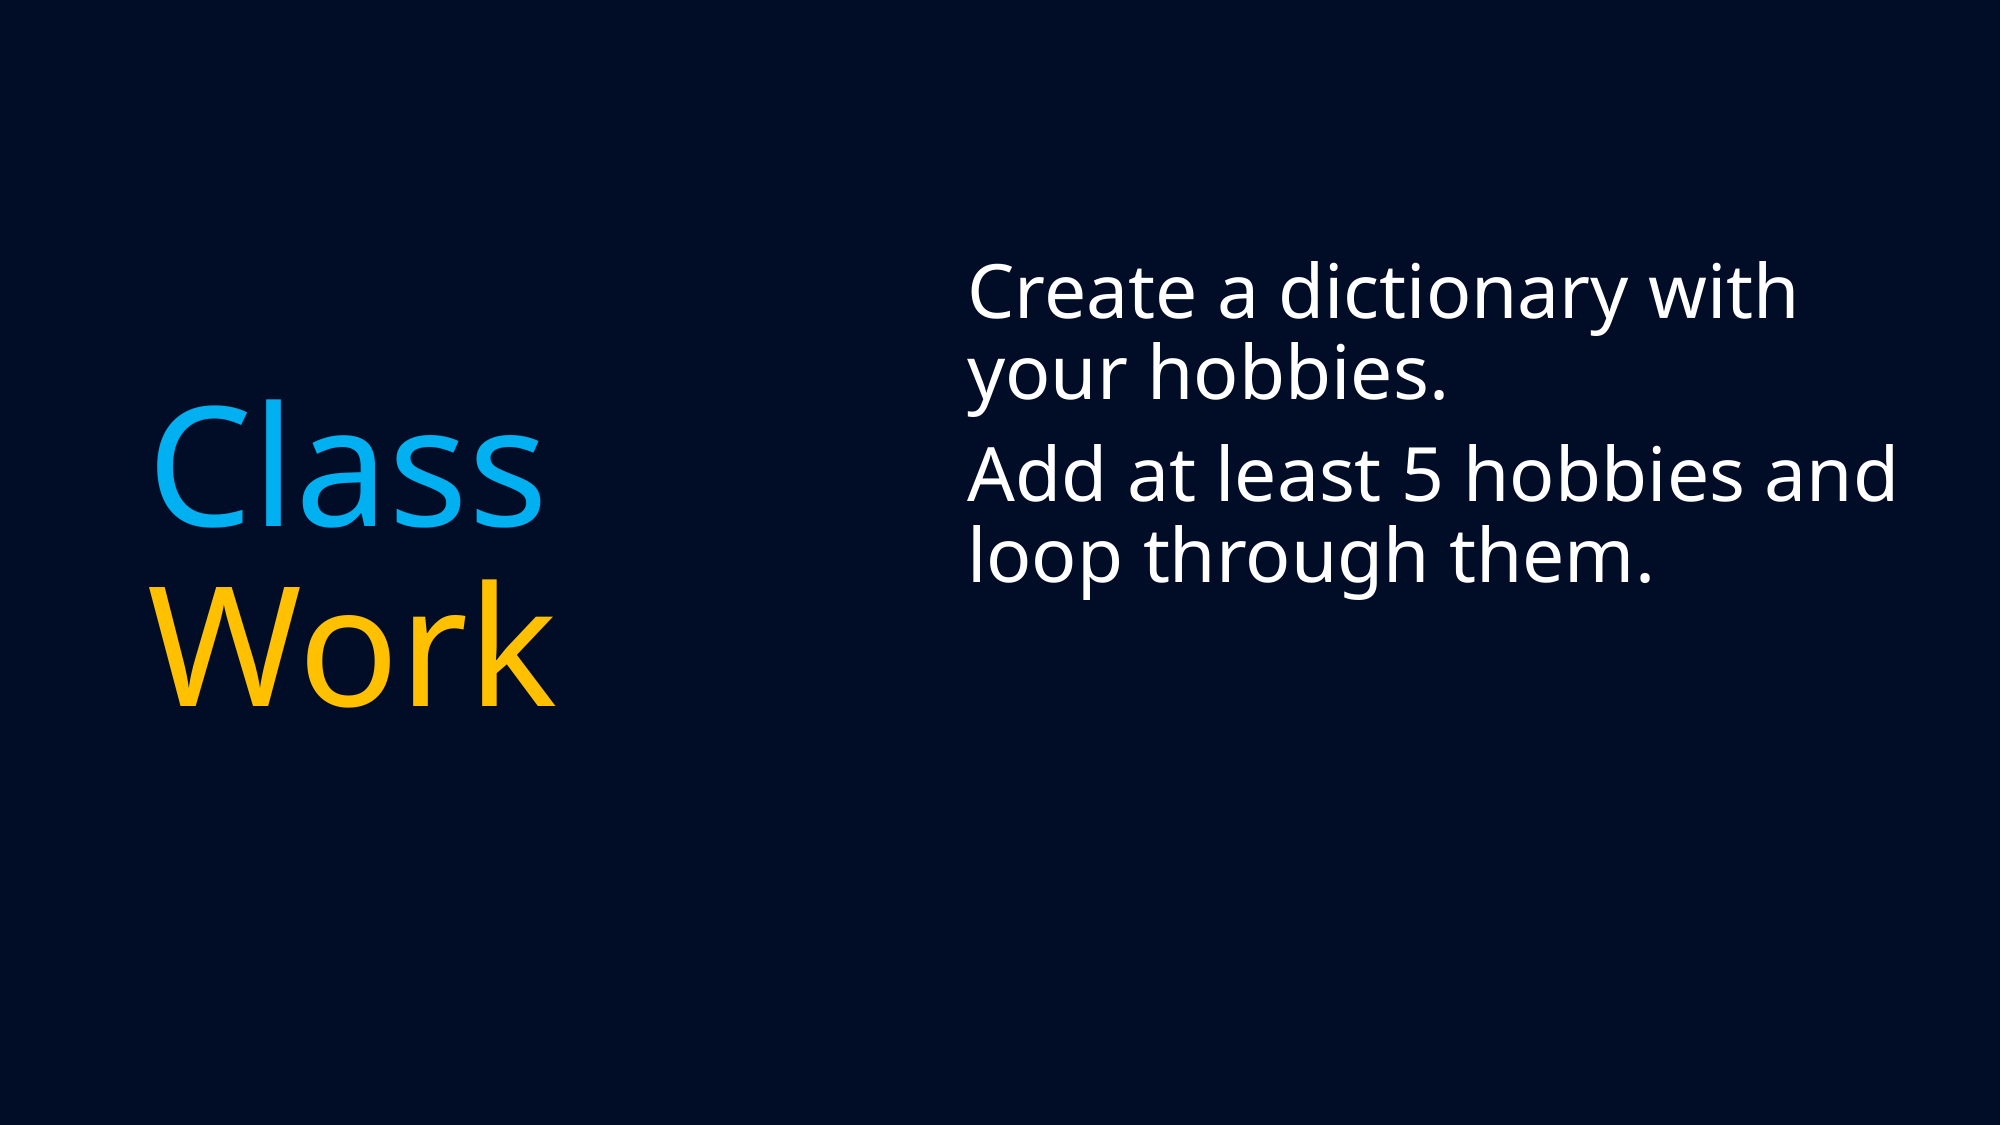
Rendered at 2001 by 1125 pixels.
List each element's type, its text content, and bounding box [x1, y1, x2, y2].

title Class Work [132, 199, 900, 926]
list Create a dictionary with your hobbies. Add at least 5 hobbies and loop through them. [952, 246, 1922, 983]
